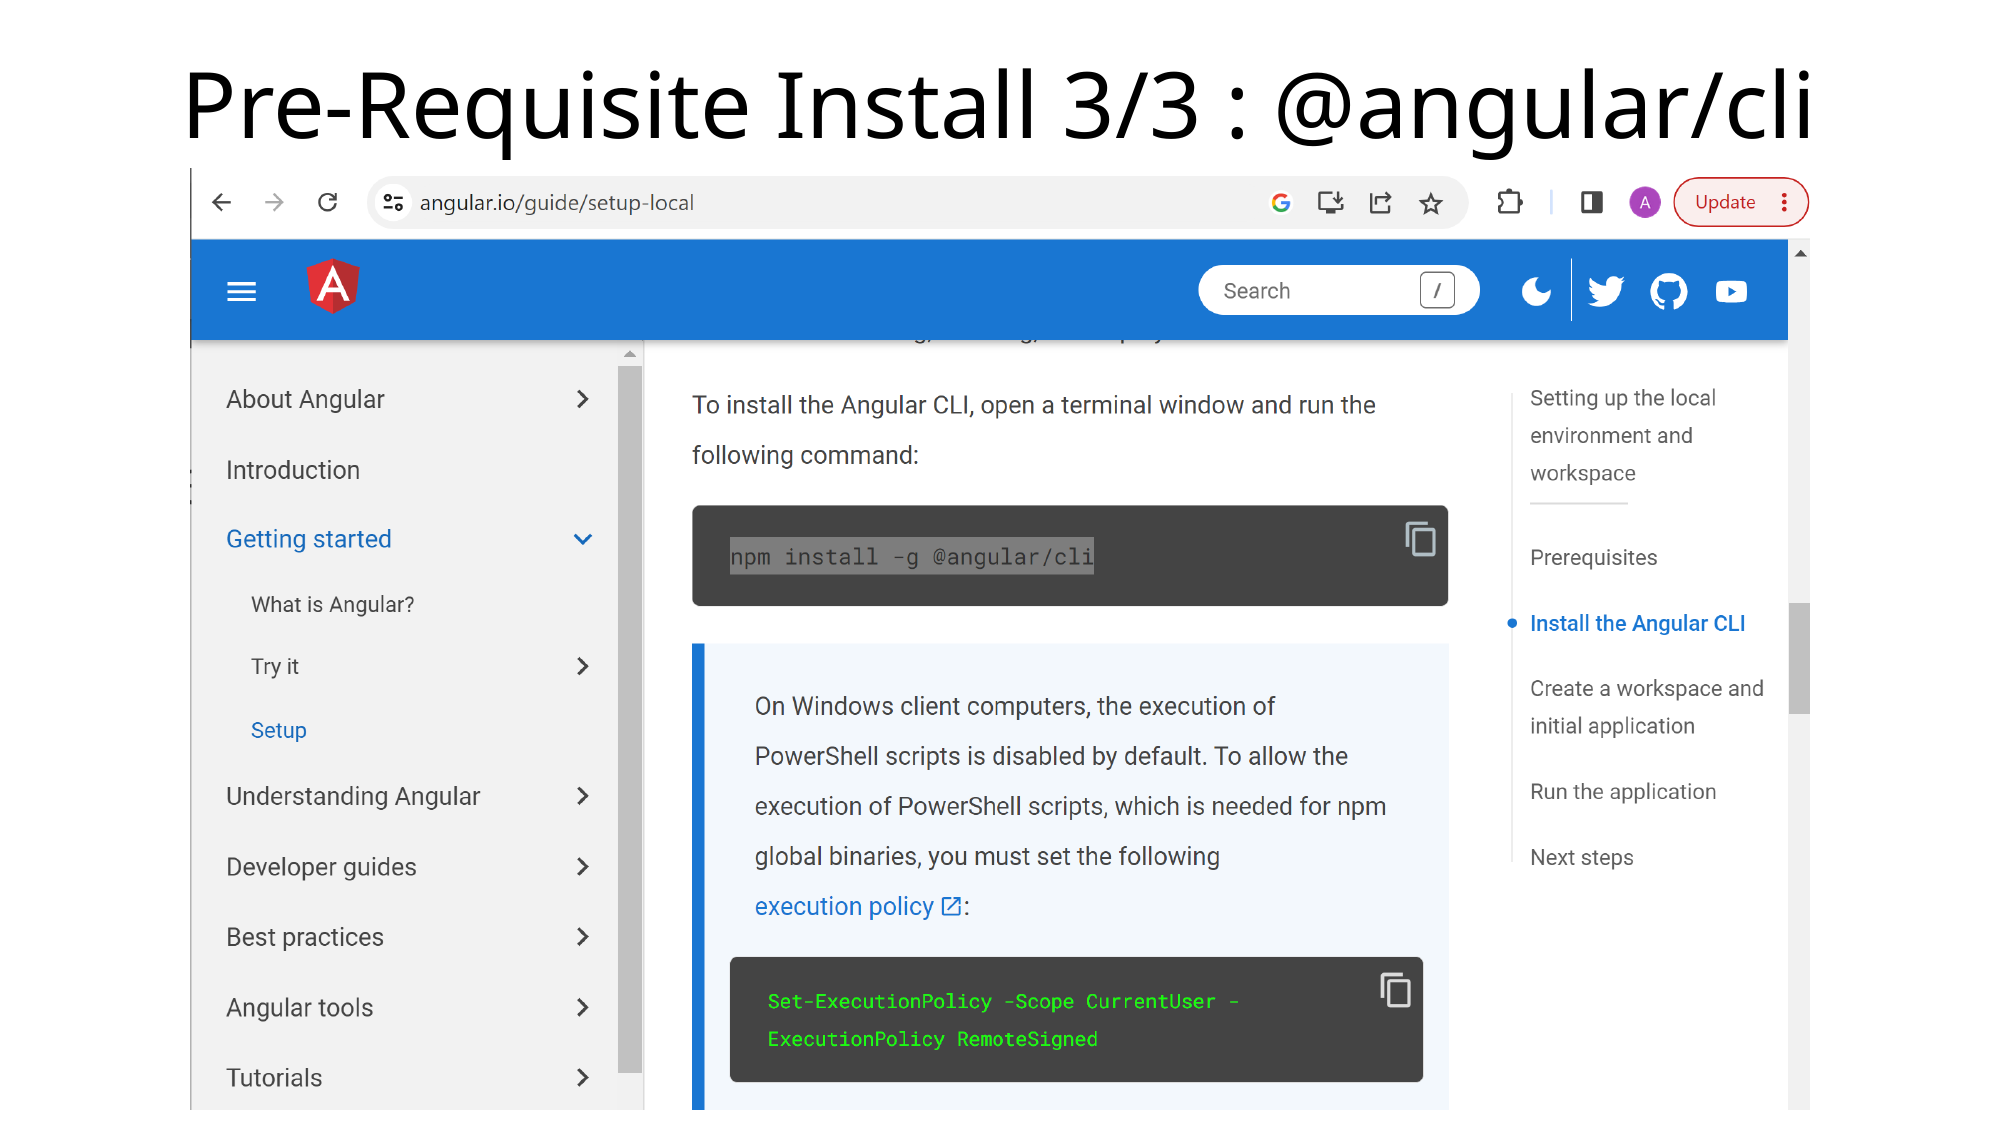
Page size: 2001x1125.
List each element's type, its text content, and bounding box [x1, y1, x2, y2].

title Pre-Requisite Install 3/3 : @angular/cli [137, 0, 1863, 218]
picture [190, 168, 1810, 1110]
